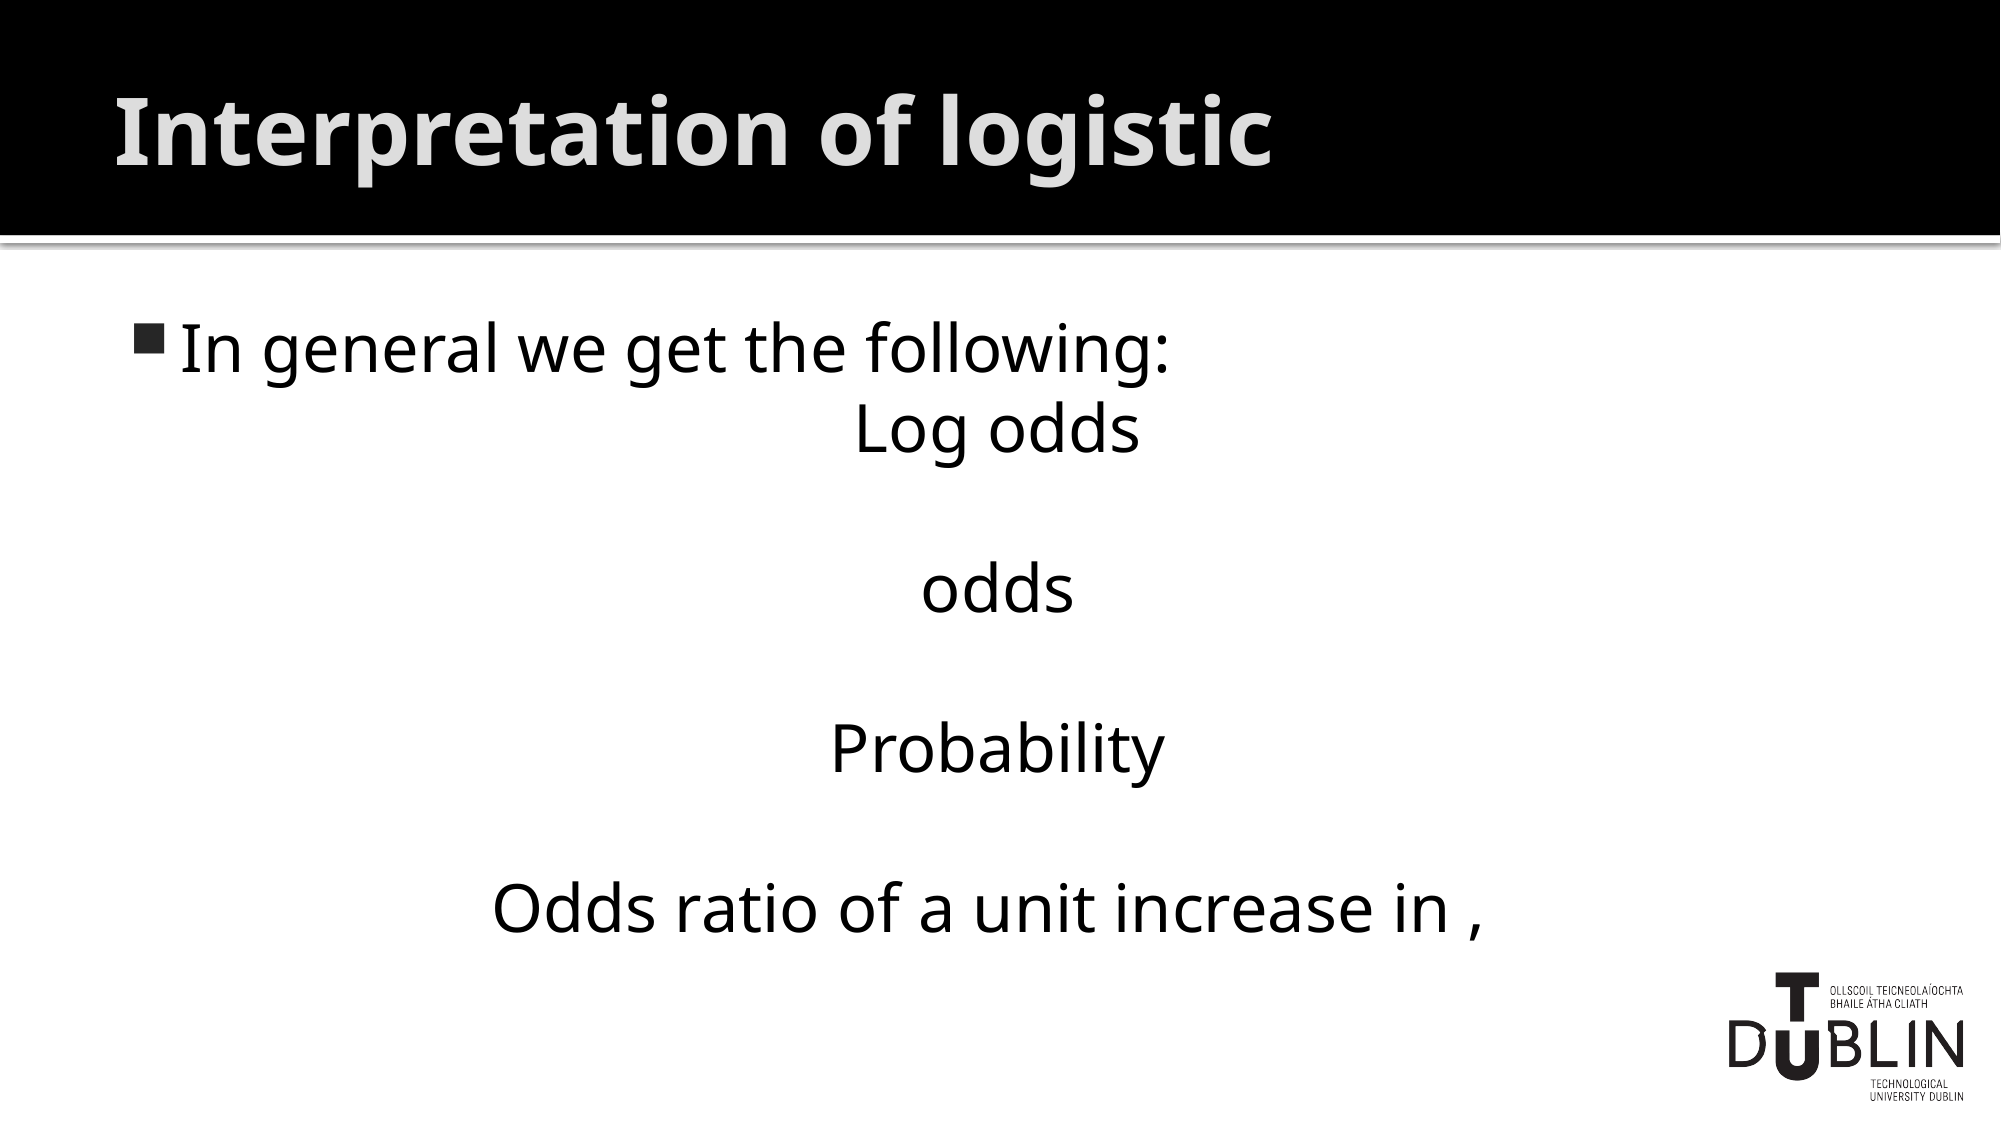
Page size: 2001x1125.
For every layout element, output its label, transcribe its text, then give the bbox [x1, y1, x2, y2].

title Interpretation of logistic [99, 25, 1900, 231]
picture [1694, 940, 2000, 1125]
